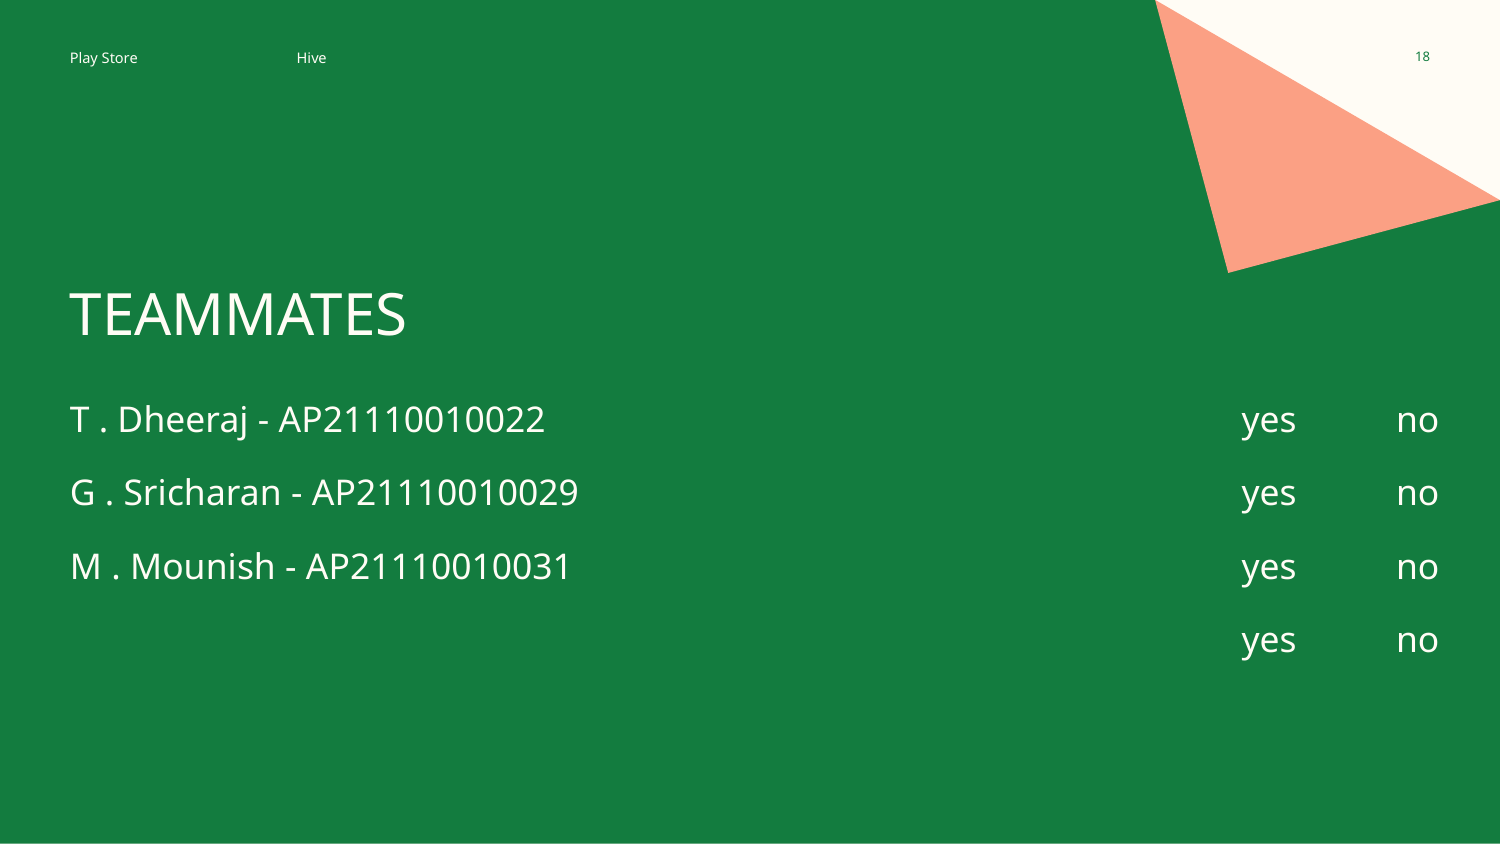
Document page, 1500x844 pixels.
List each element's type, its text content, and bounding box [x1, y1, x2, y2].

list yes [1221, 375, 1312, 844]
title TEAMMATES [54, 204, 656, 363]
list no [1364, 375, 1455, 844]
subtitle Play Store [54, 33, 277, 82]
list T . Dheeraj - AP21110010022 [54, 375, 1169, 844]
subtitle Hive [281, 33, 750, 82]
slide_number ‹#› [1355, 33, 1446, 82]
